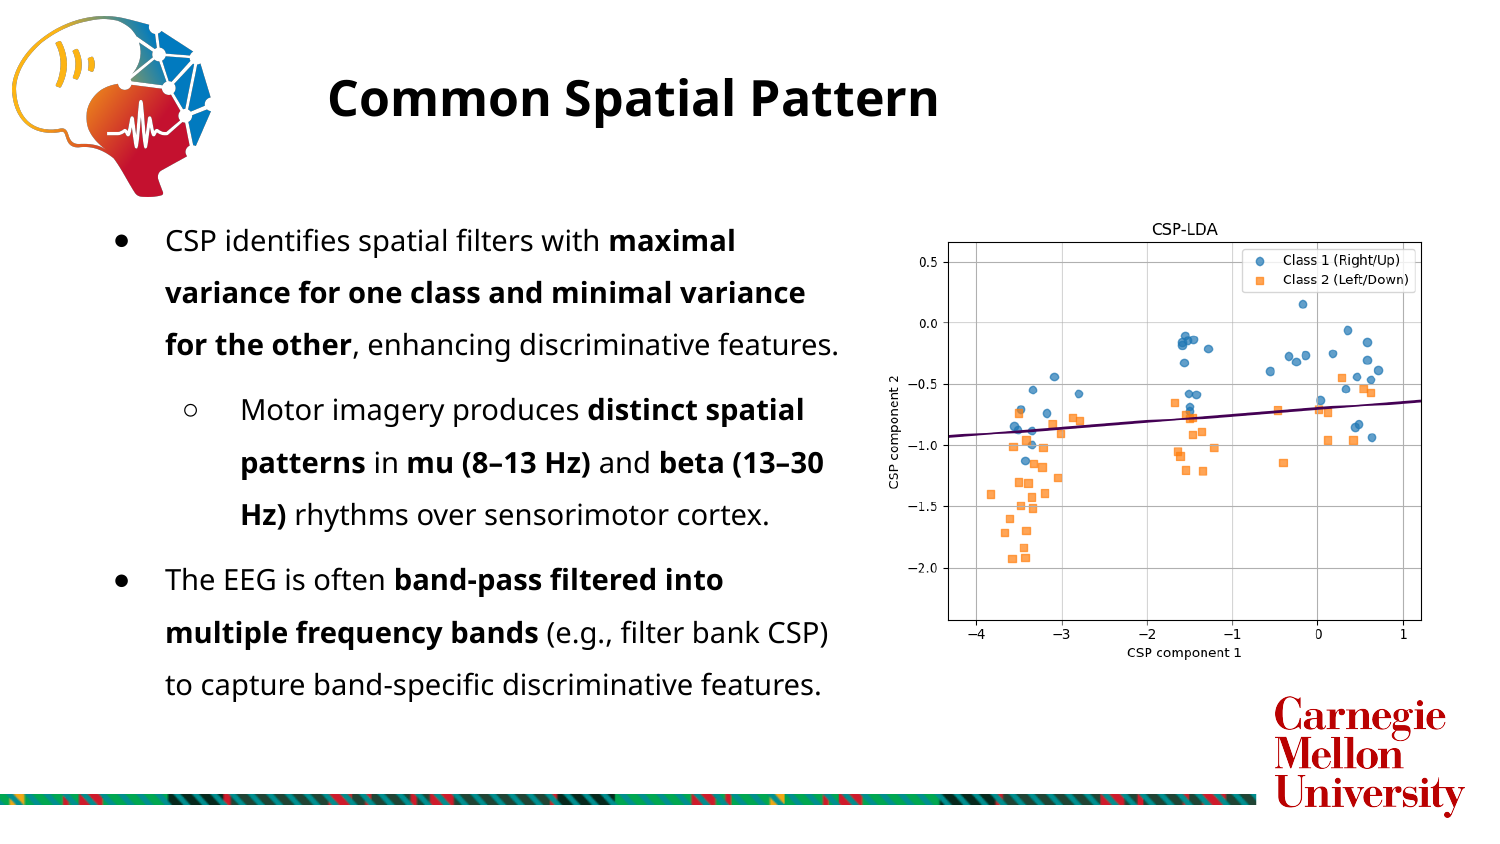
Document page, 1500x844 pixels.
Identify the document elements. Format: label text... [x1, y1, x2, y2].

picture [1275, 696, 1465, 818]
picture [879, 212, 1430, 670]
picture [12, 16, 211, 197]
picture [0, 794, 1257, 805]
title Common Spatial Pattern [312, 59, 1320, 160]
list CSP identifies spatial filters with maximal variance for one class and minimal variance for the other, enhancing discriminative features. Motor imagery produces distinct spatial patterns in mu (8–13 Hz) and beta (13–30 Hz) rhythms over sensorimotor cortex. The EEG is often band-pass filtered into multiple frequency bands (e.g., filter bank CSP) to capture band-specific discriminative features. [75, 196, 859, 772]
